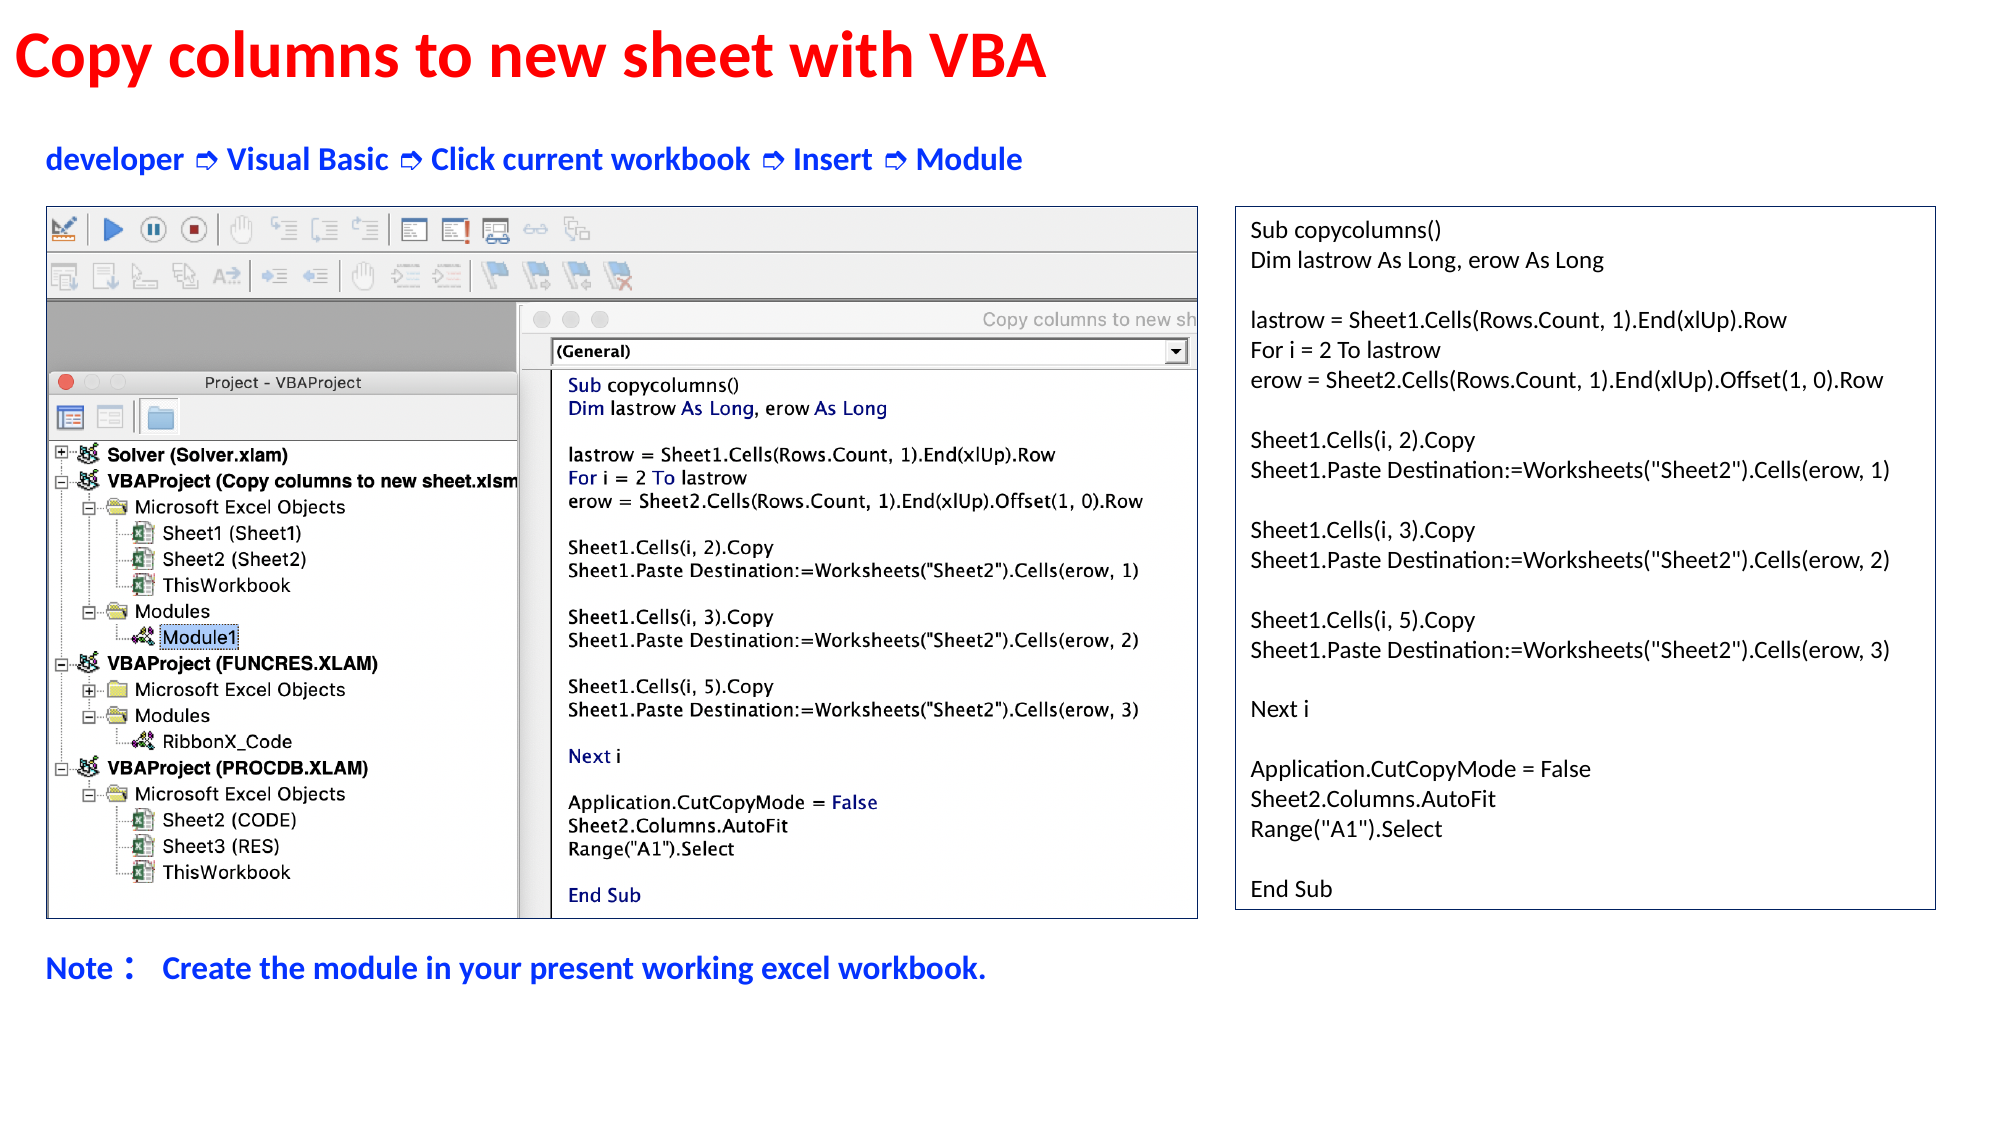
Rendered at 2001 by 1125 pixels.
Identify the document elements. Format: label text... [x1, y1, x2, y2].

title Copy columns to new sheet with VBA [0, 3, 2000, 110]
text_box Sub copycolumns() Dim lastrow As Long, erow As Long lastrow = Sheet1.Cells(Rows.Count, 1).End(xlUp).Row For i = 2 To lastrow erow = Sheet2.Cells(Rows.Count, 1).End(xlUp).Offset(1, 0).Row Sheet1.Cells(i, 2).Copy Sheet1.Paste Destination:=Worksheets("Sheet2").Cells(erow, 1) Sheet1.Cells(i, 3).Copy Sheet1.Paste Destination:=Worksheets("Sheet2").Cells(erow, 2) Sheet1.Cells(i, 5).Copy Sheet1.Paste Destination:=Worksheets("Sheet2").Cells(erow, 3) Next i Application.CutCopyMode = False Sheet2.Columns.AutoFit Range("A1").Select End Sub [1235, 206, 1936, 910]
text_box Note：Create the module in your present working excel workbook. [30, 939, 1139, 994]
picture [46, 206, 1198, 919]
text_box developer ➮ Visual Basic ➮ Click current workbook ➮ Insert ➮ Module [30, 130, 1139, 185]
